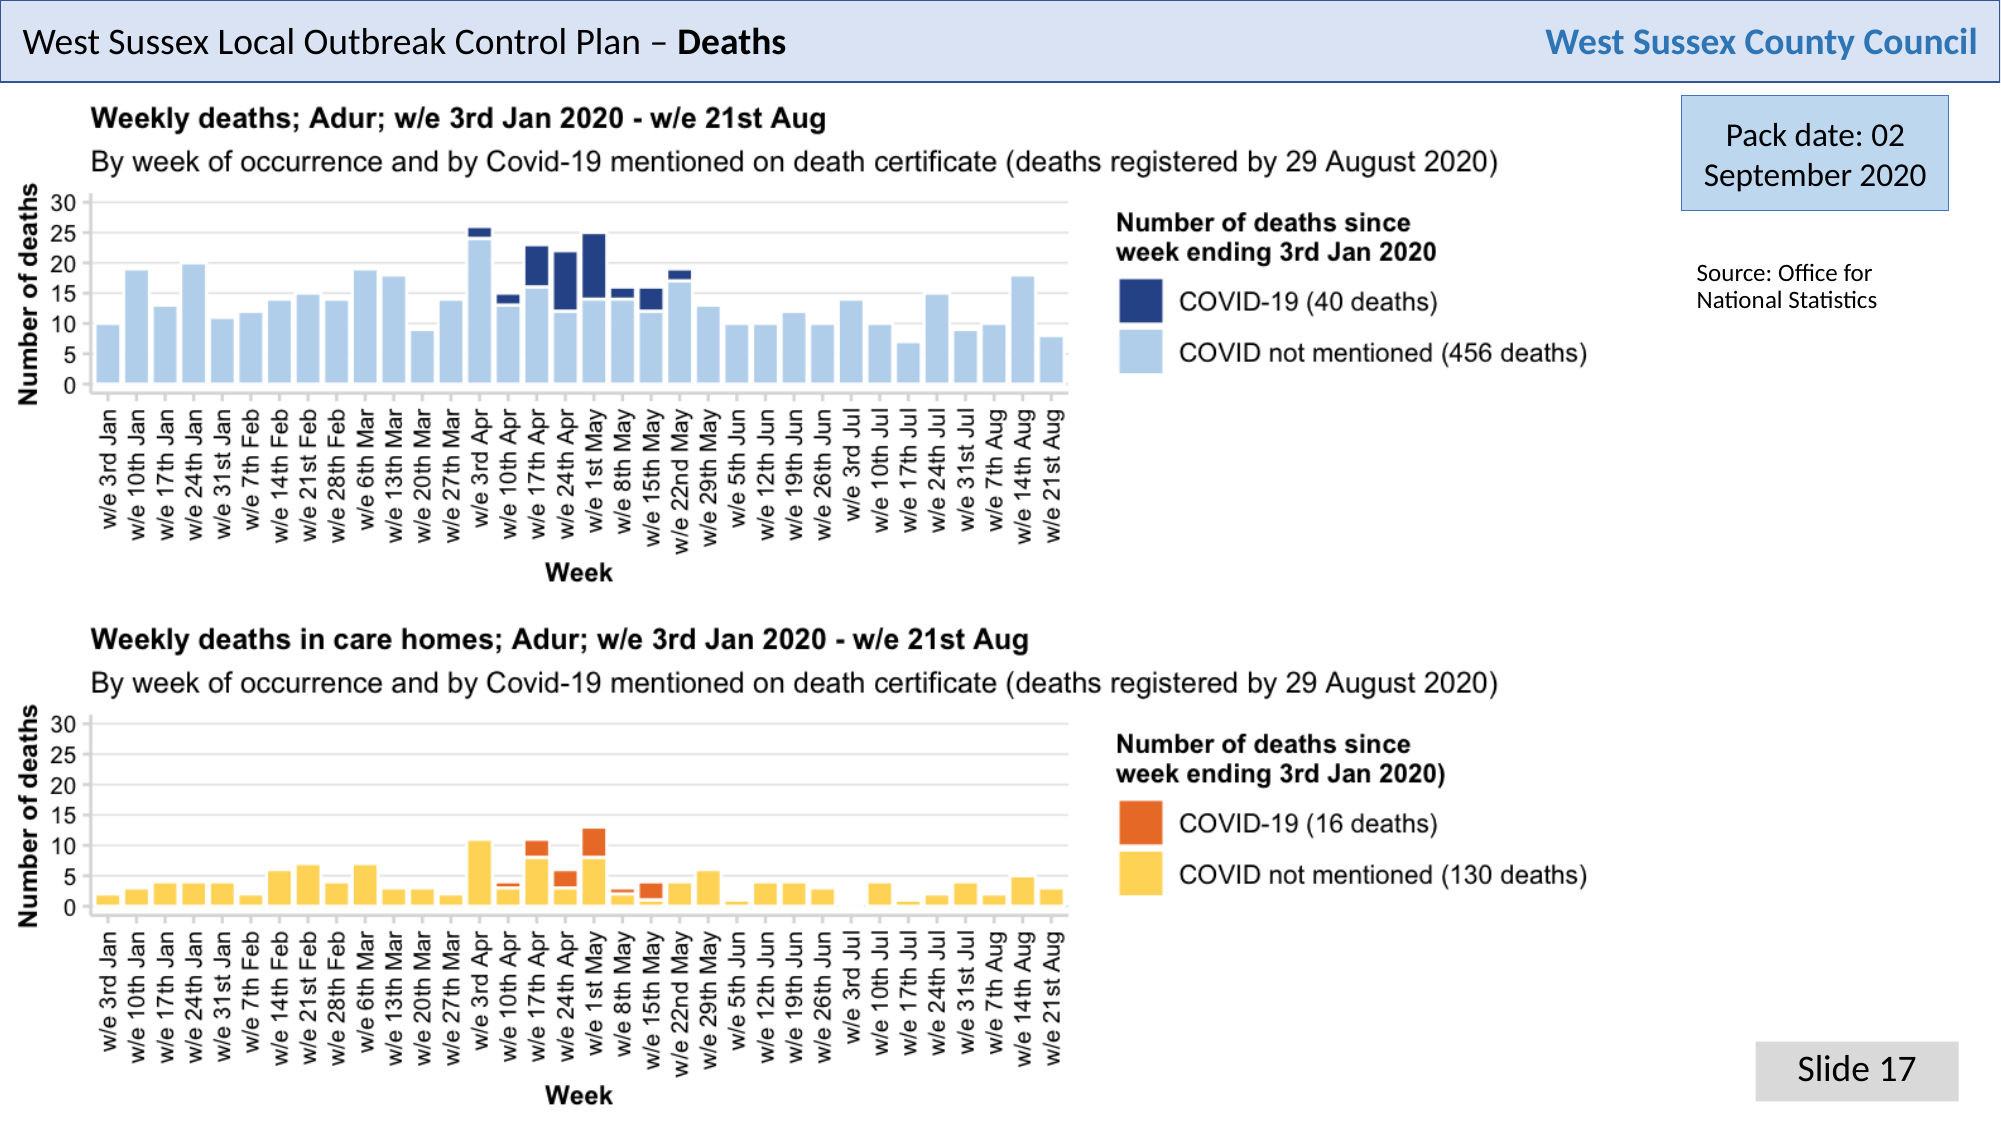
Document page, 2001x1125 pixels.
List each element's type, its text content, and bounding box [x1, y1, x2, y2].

picture [3, 91, 1619, 602]
picture [3, 612, 1619, 1125]
list Slide 17 [1755, 1041, 1959, 1102]
list Source: Office for National Statistics [1681, 252, 1959, 289]
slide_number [1681, 95, 1949, 211]
